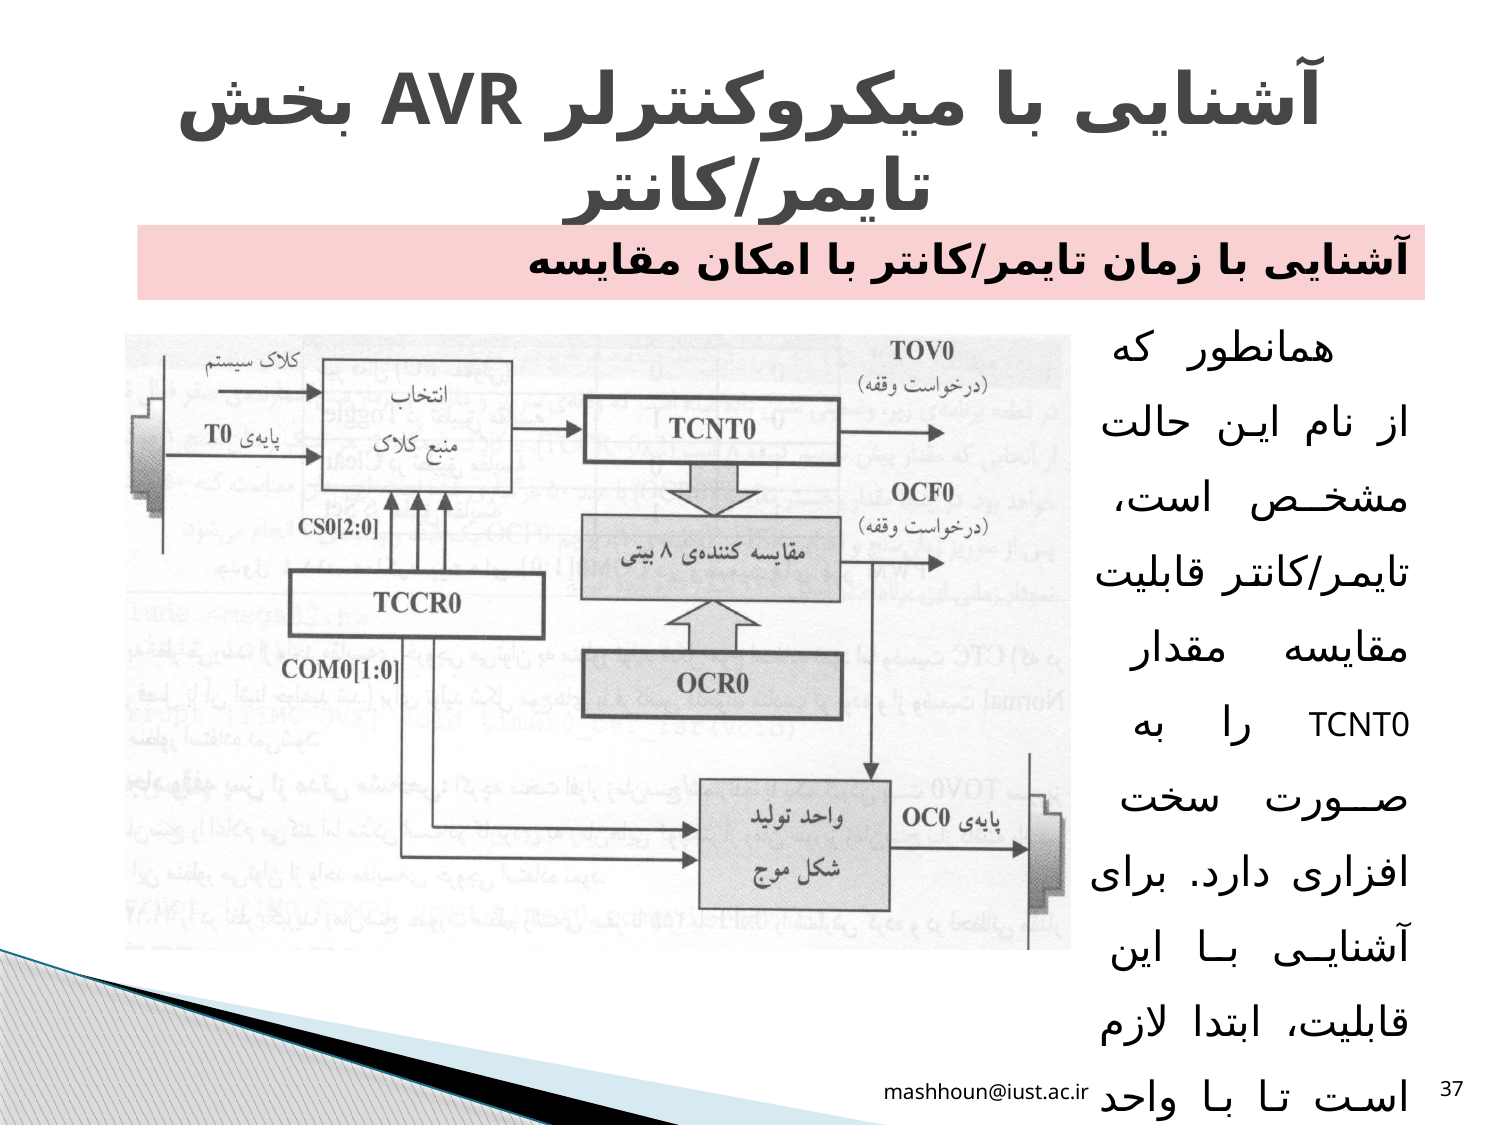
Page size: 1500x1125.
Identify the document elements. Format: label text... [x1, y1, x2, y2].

text_box همانطور که از نام این حالت مشخص است، تایمر/کانتر قابلیت مقایسه مقدار TCNT0 را به صورت سخت افزاری دارد. برای آشنایی با این قابلیت، ابتدا لازم است تا با واحد مقایسه خروجی در تایمر/کانتر صفر آشنا شوید. [1074, 287, 1425, 1050]
title آشنایی با میکروکنترلر AVR بخش تایمر/کانتر [75, 45, 1425, 233]
text_box آشنایی با زمان تایمر/کانتر با امکان مقایسه [137, 224, 1425, 300]
picture [124, 334, 1071, 951]
slide_number 37 [1418, 1051, 1479, 1112]
footer mashhoun@iust.ac.ir [718, 1051, 1105, 1112]
